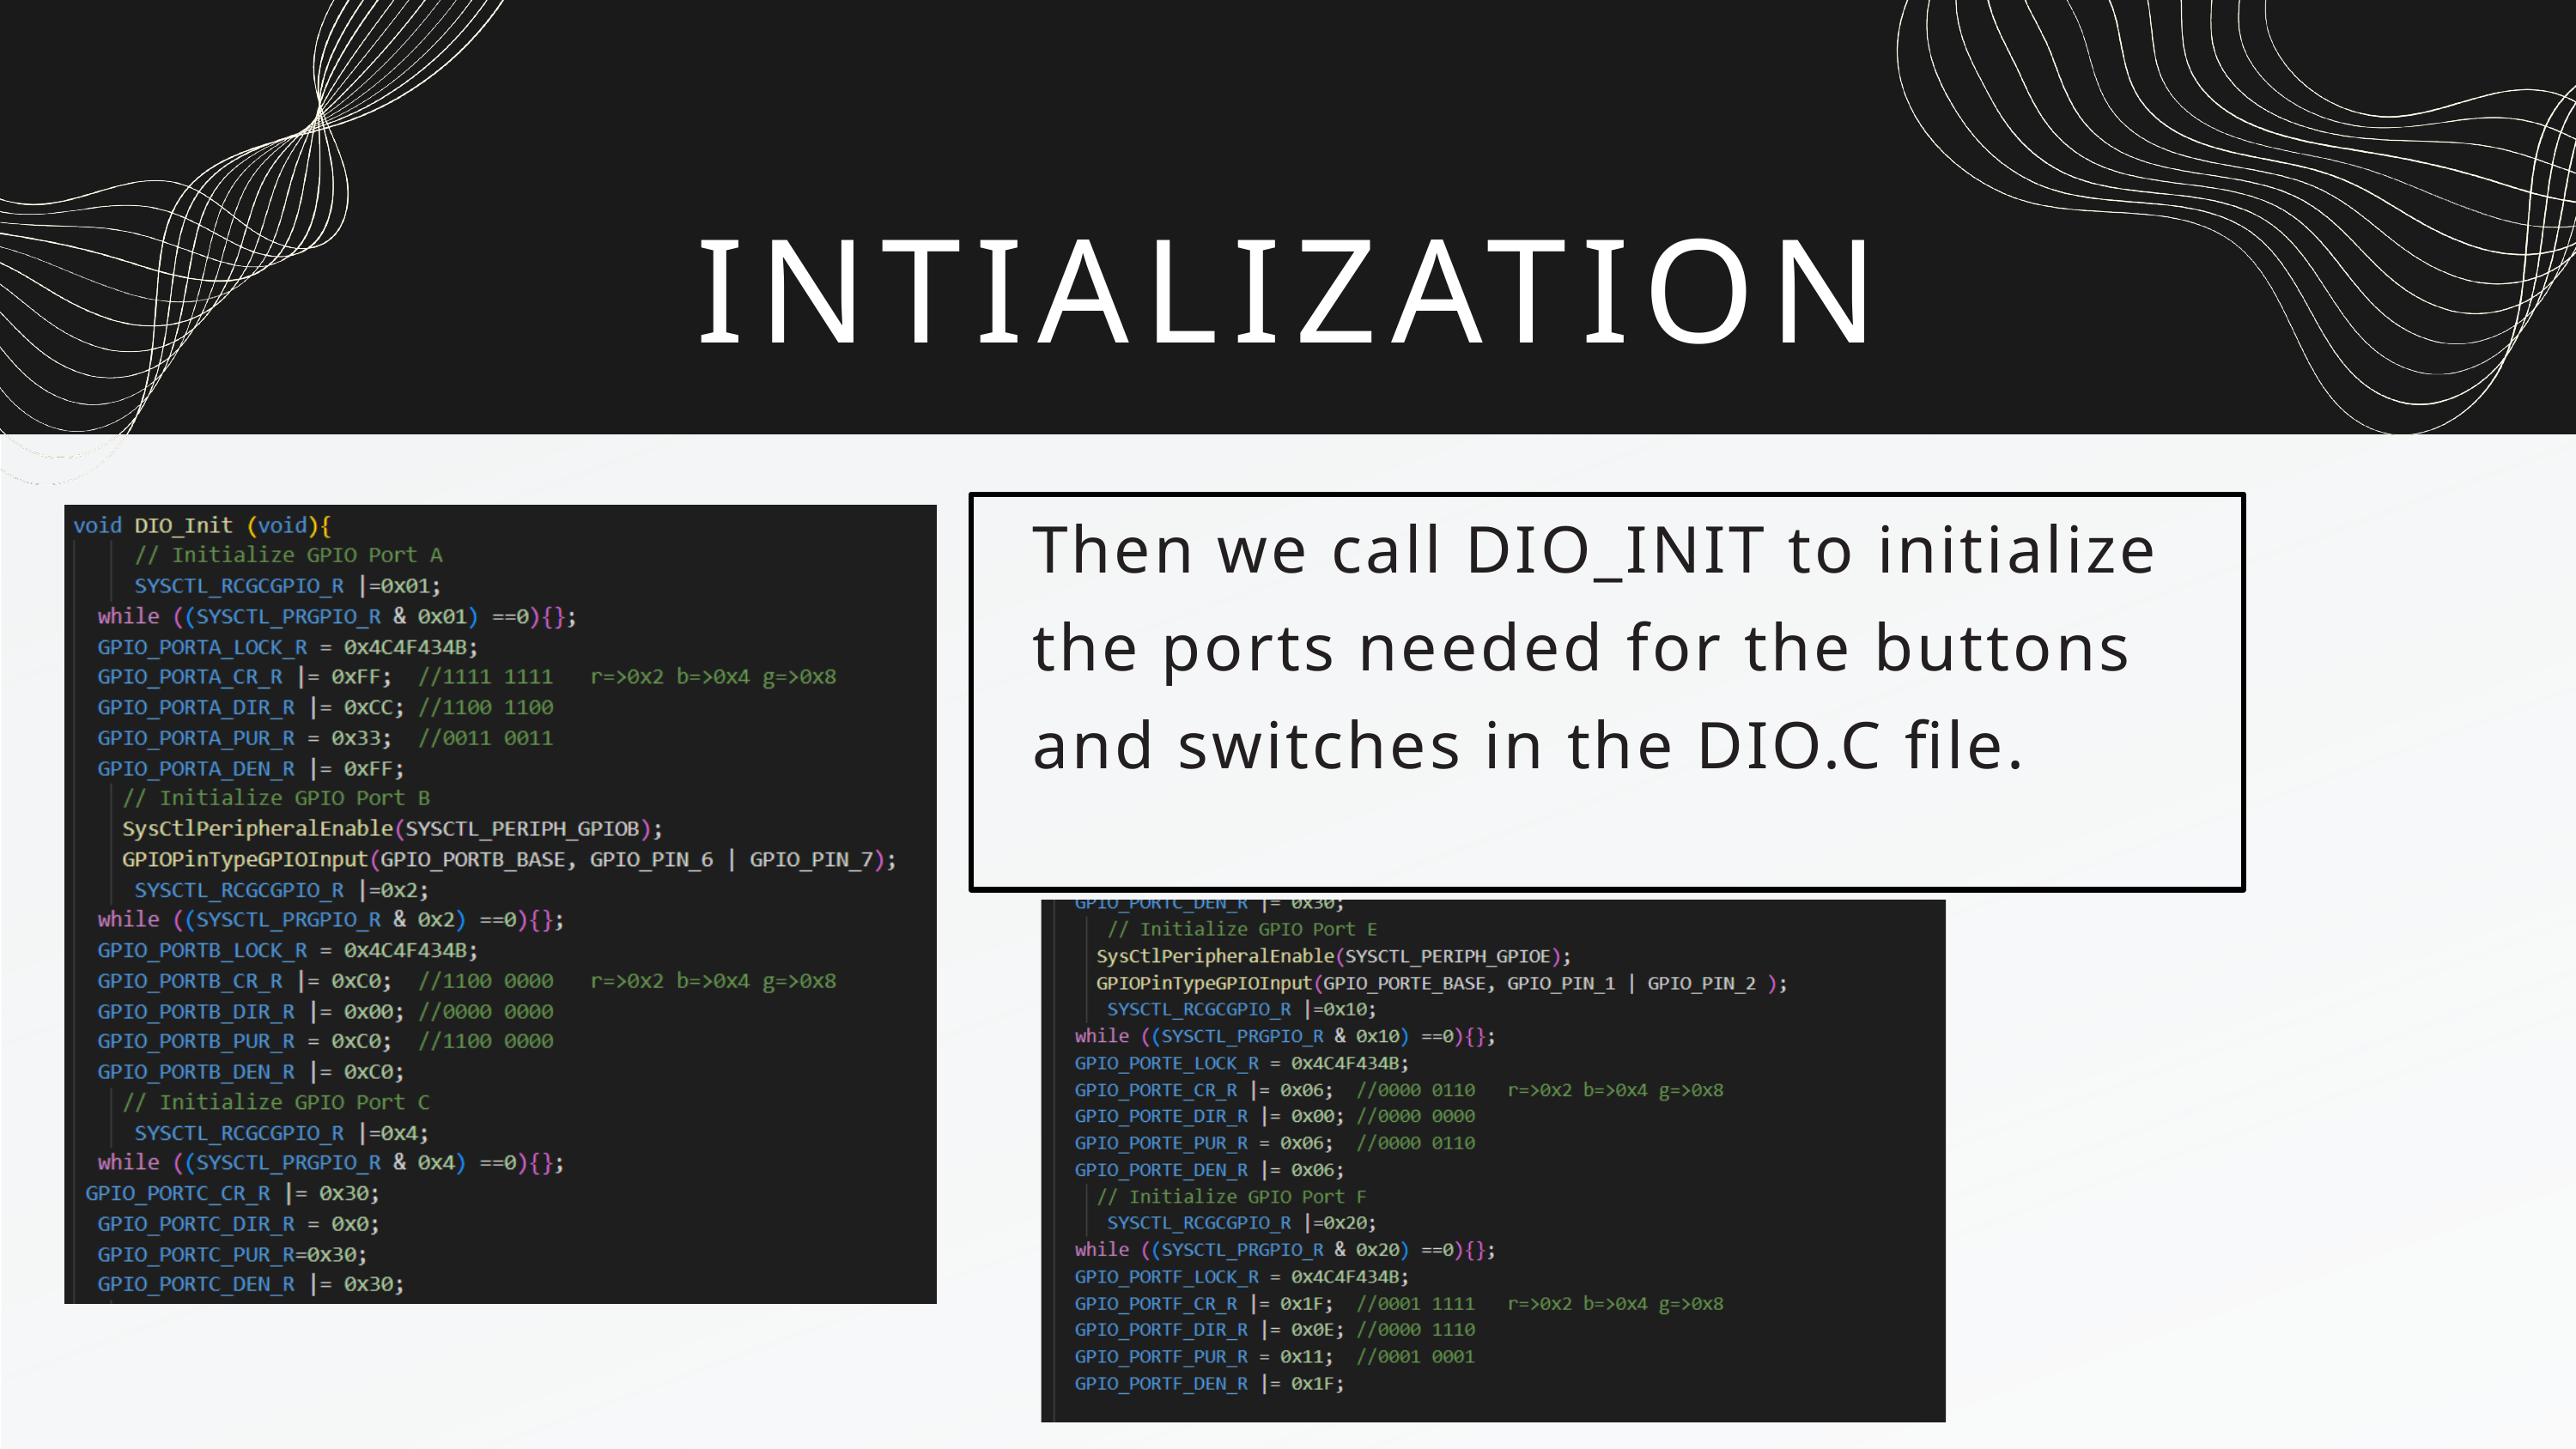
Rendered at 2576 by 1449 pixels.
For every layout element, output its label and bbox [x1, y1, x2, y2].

text_box [548, 0, 1891, 435]
text_box [970, 494, 2245, 890]
picture [0, 0, 2576, 1449]
